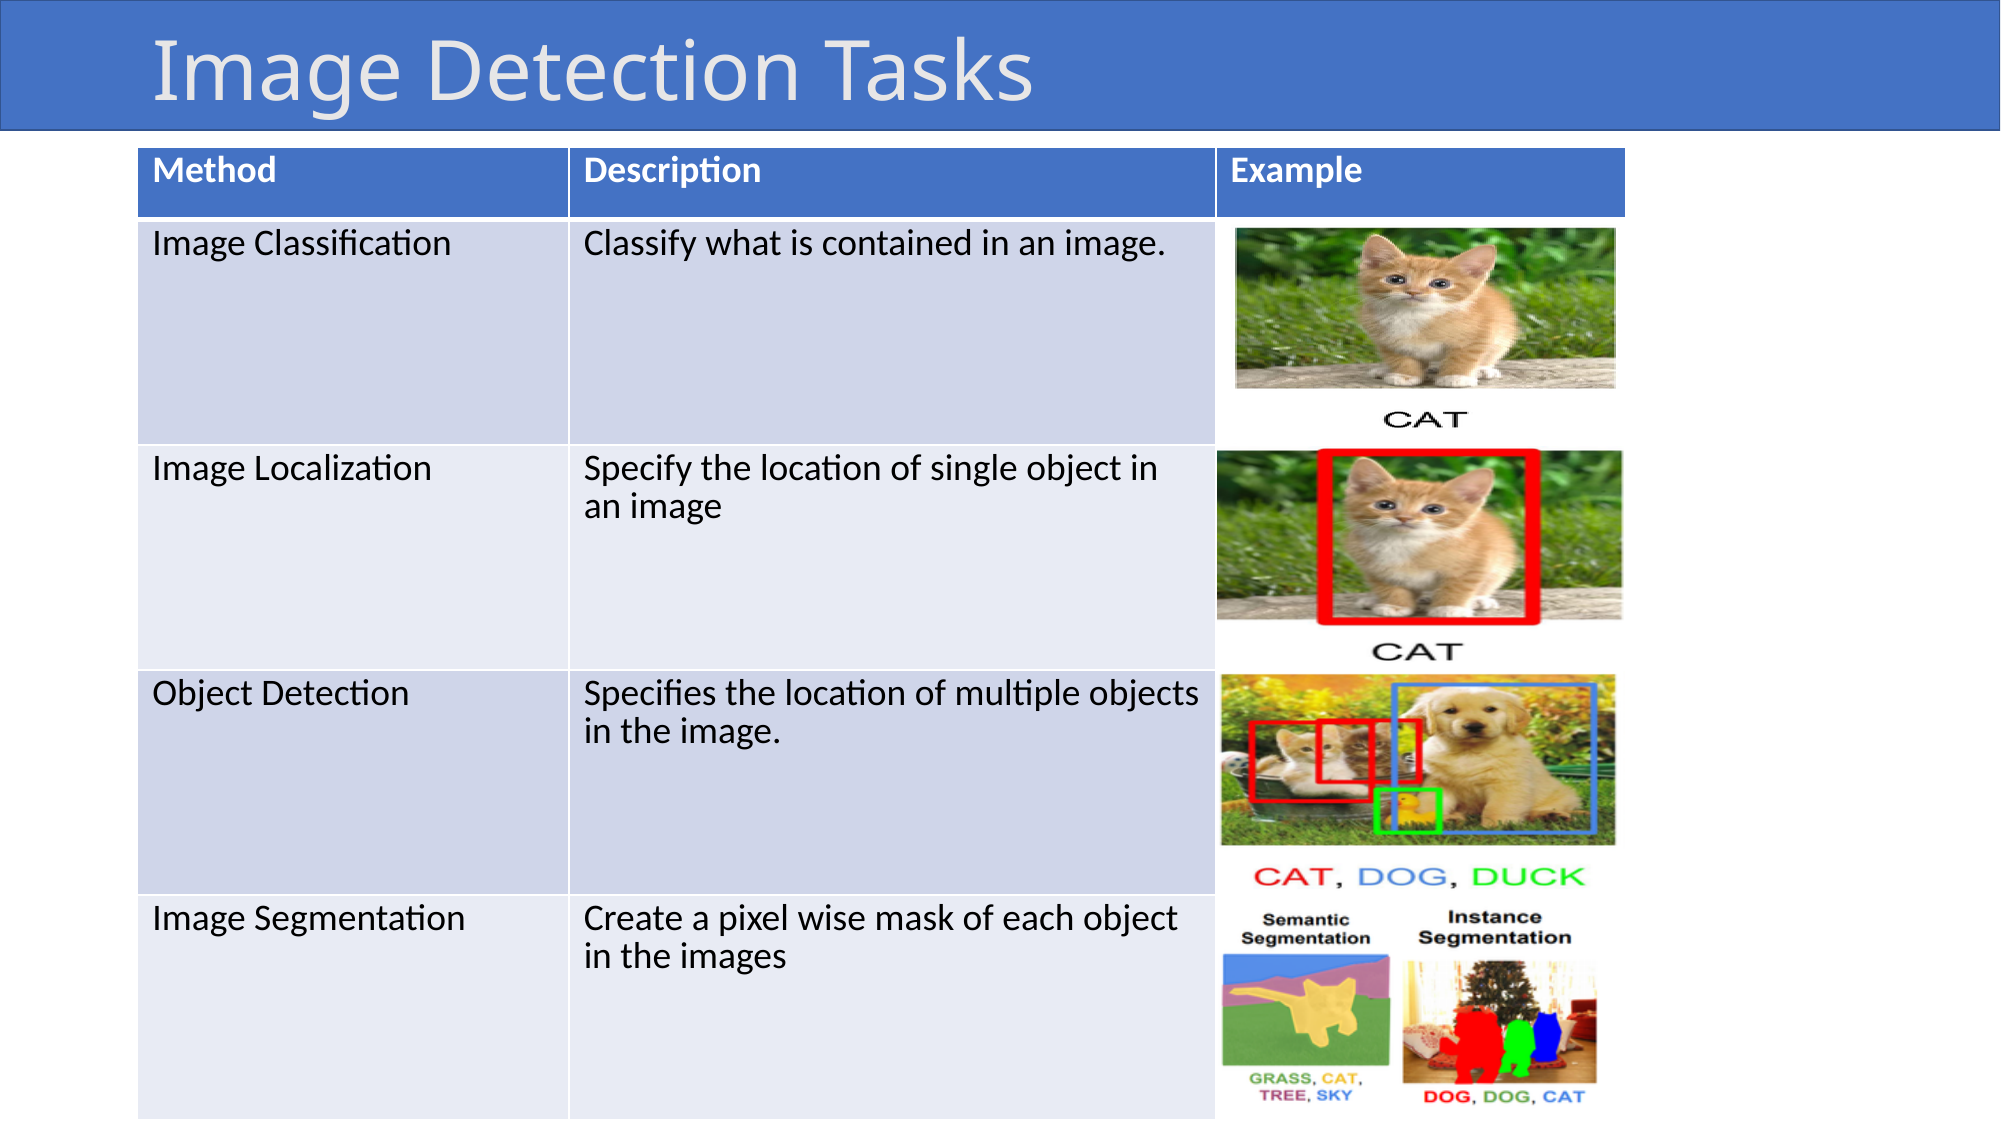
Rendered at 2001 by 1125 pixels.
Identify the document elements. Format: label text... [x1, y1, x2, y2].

table_header Method [138, 148, 568, 217]
table_cell [1217, 446, 1625, 669]
table_cell [1217, 896, 1625, 1119]
table_cell [1217, 222, 1625, 444]
table_cell Image Localization [138, 446, 568, 669]
table_cell Specifies the location of multiple objects in the image. [570, 671, 1215, 894]
table_header Description [570, 148, 1215, 217]
table_cell Create a pixel wise mask of each object in the images [570, 896, 1215, 1119]
table_cell Image Classification [138, 222, 568, 444]
table_cell [1217, 671, 1625, 894]
table_cell Specify the location of single object in an image [570, 446, 1215, 669]
table_cell Classify what is contained in an image. [570, 222, 1215, 444]
table_cell Object Detection [138, 671, 568, 894]
table_header Example [1217, 148, 1625, 217]
table_cell Image Segmentation [138, 896, 568, 1119]
title Image Detection Tasks [137, 0, 1863, 147]
